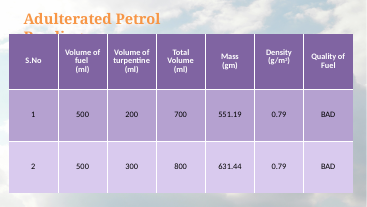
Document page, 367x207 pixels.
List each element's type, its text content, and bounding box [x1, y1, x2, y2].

table_cell BAD [304, 90, 353, 141]
table_header Comprehensive review of sensor-based techniques for detecting fuel adulteration, addressing both consumer dissatisfaction and pollution. [0, 0, 367, 207]
table_cell 0.79 [255, 90, 303, 141]
table_cell 551.19 [206, 90, 254, 141]
table_cell 1 [9, 90, 58, 141]
table_cell 631.44 [206, 142, 254, 193]
table_header Mass (gm) [206, 34, 254, 89]
table_header Total Volume (ml) [157, 34, 205, 89]
table_cell 800 [157, 142, 205, 193]
table_cell 700 [157, 90, 205, 141]
table_cell 500 [59, 142, 107, 193]
table_cell 2 [9, 142, 58, 193]
table_cell 200 [108, 90, 156, 141]
table_header Volume of turpentine (ml) [108, 34, 156, 89]
table_cell BAD [304, 142, 353, 193]
table_cell 300 [108, 142, 156, 193]
table_cell 500 [59, 90, 107, 141]
text_box Adulterated Petrol Readings [8, 3, 243, 53]
table_header Volume of fuel (ml) [59, 34, 107, 89]
table_header Quality of Fuel [304, 34, 353, 89]
table_header S.No [9, 34, 58, 89]
table_cell 0.79 [255, 142, 303, 193]
table_header Density (g/m3) [255, 34, 303, 89]
